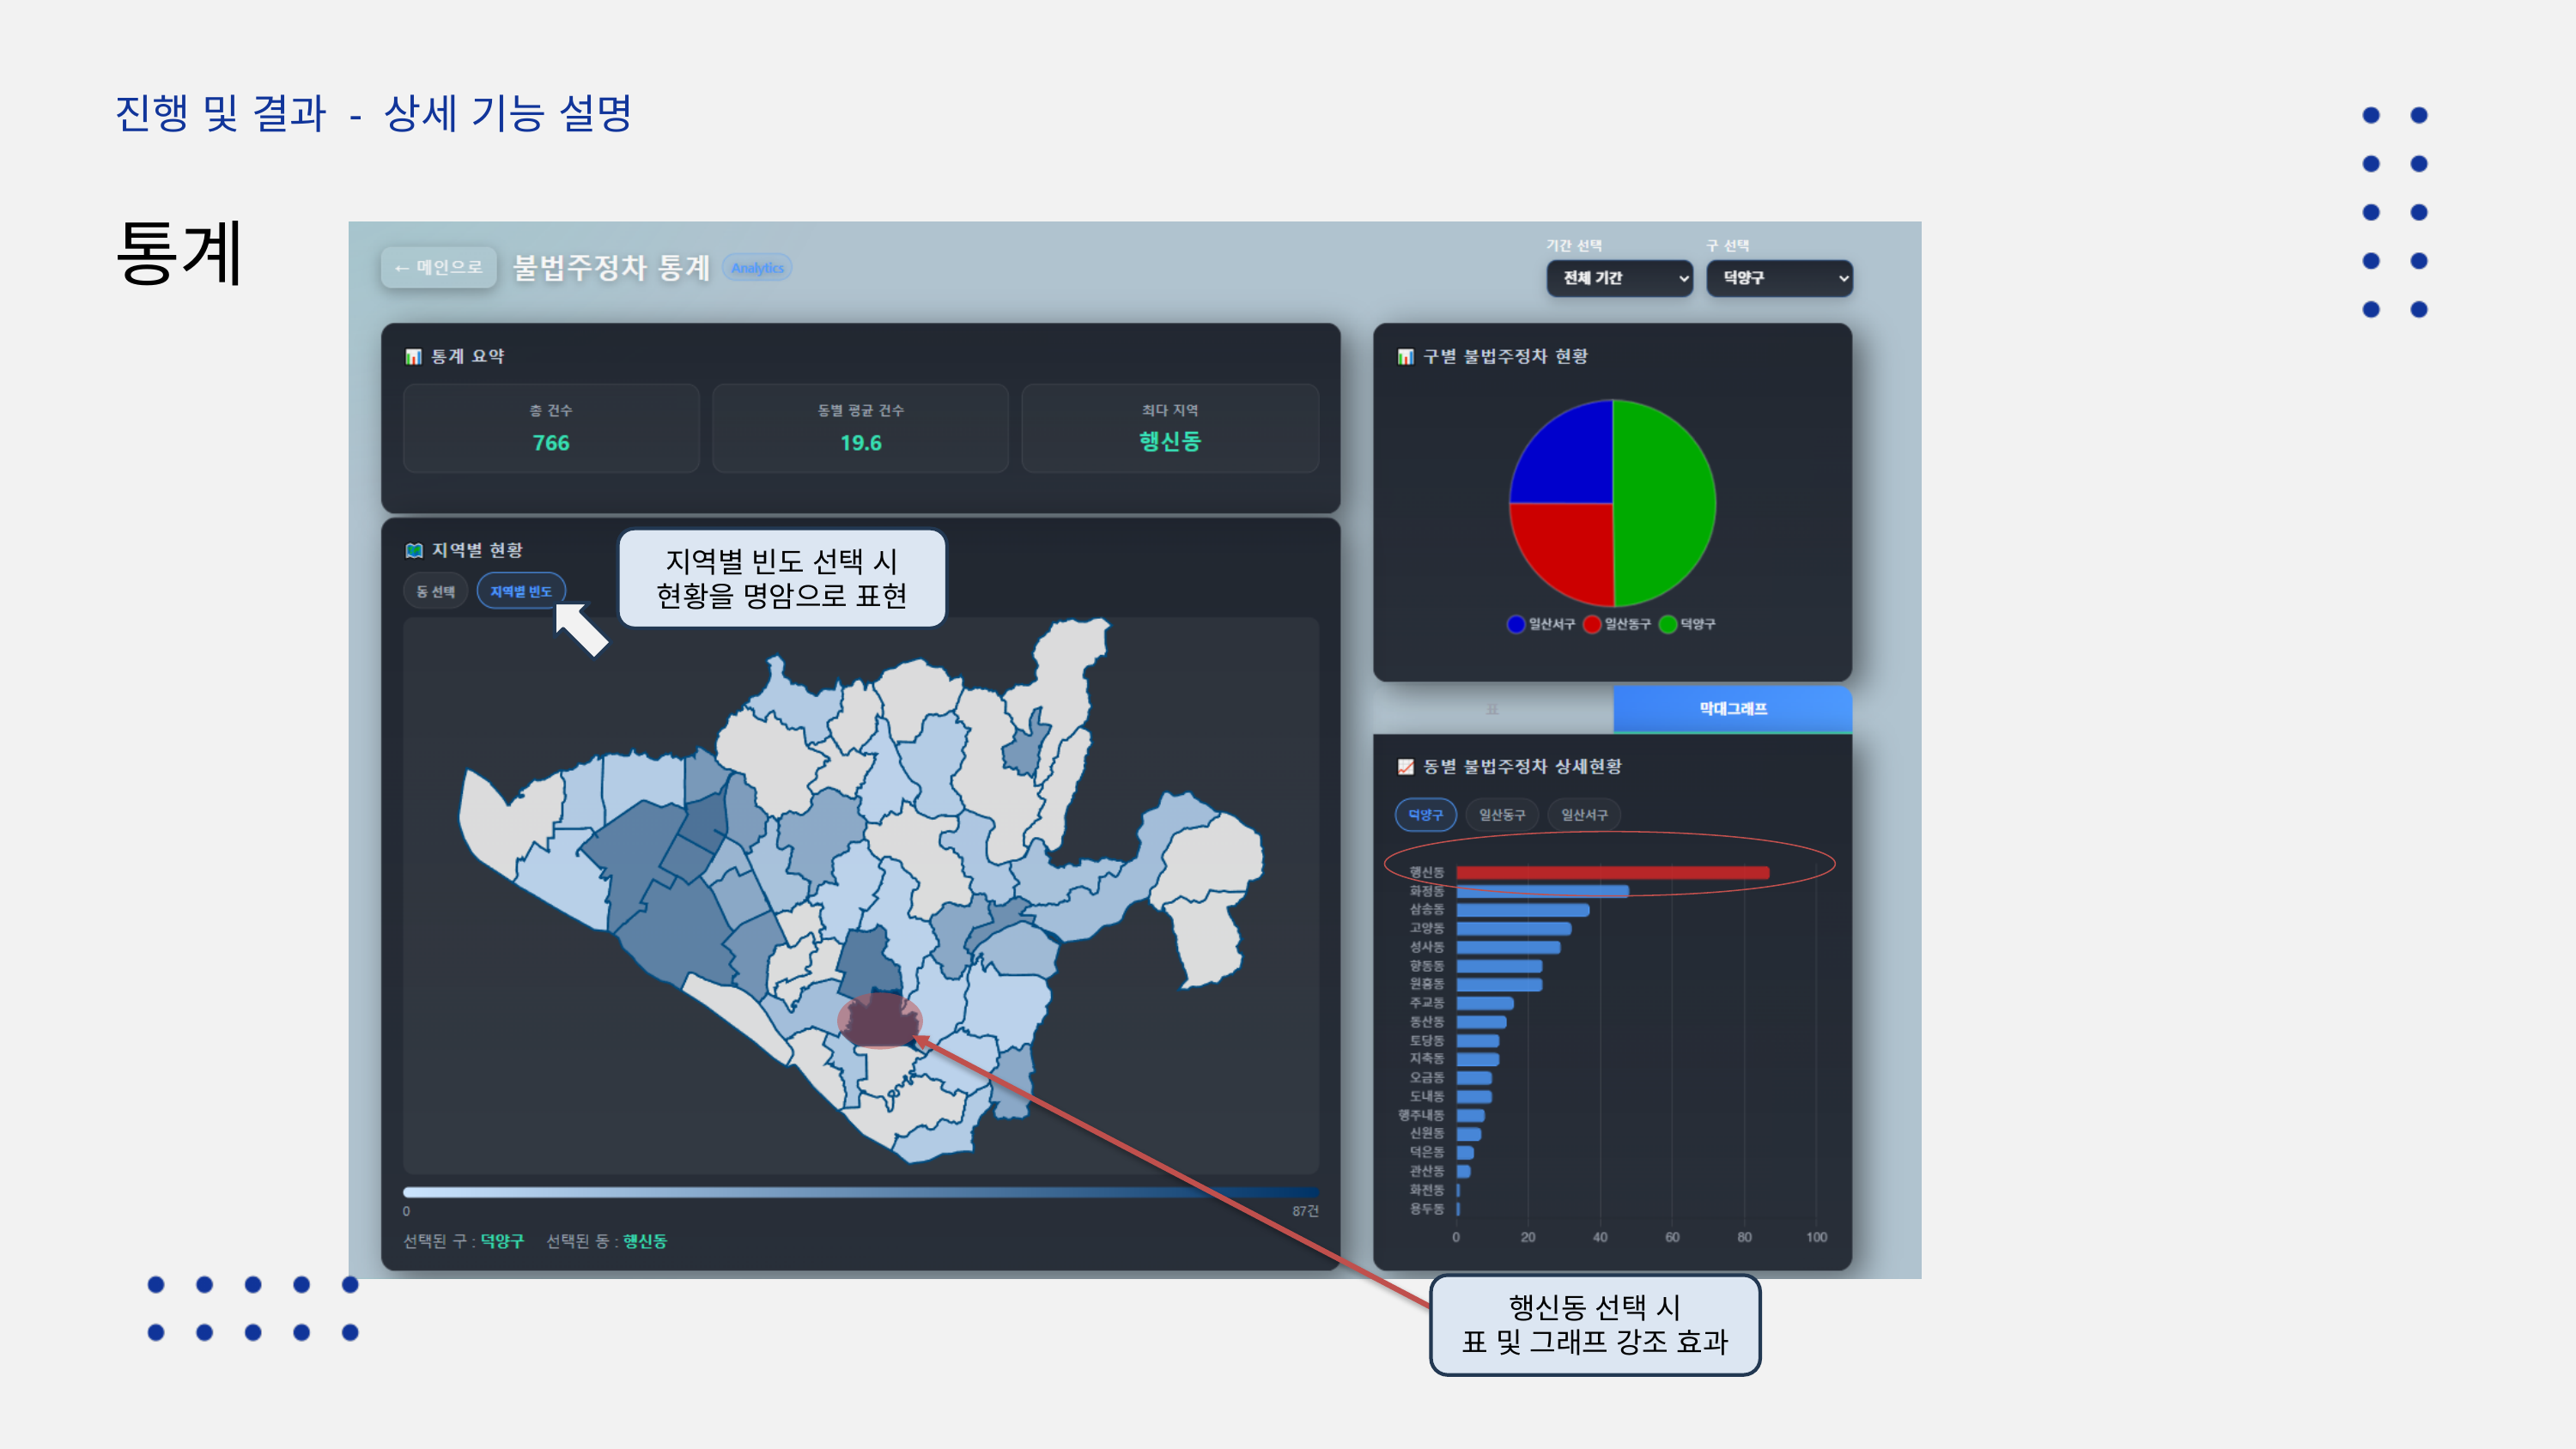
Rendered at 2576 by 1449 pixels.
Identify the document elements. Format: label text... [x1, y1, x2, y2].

text_box 행신동 선택 시 표 및 그래프 강조 효과 [1429, 1287, 1763, 1377]
picture [148, 221, 1922, 1416]
text_box 진행 및 결과 - 상세 기능 설명 통계 [114, 80, 1043, 138]
picture [2360, 106, 2430, 321]
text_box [912, 1034, 1433, 1309]
